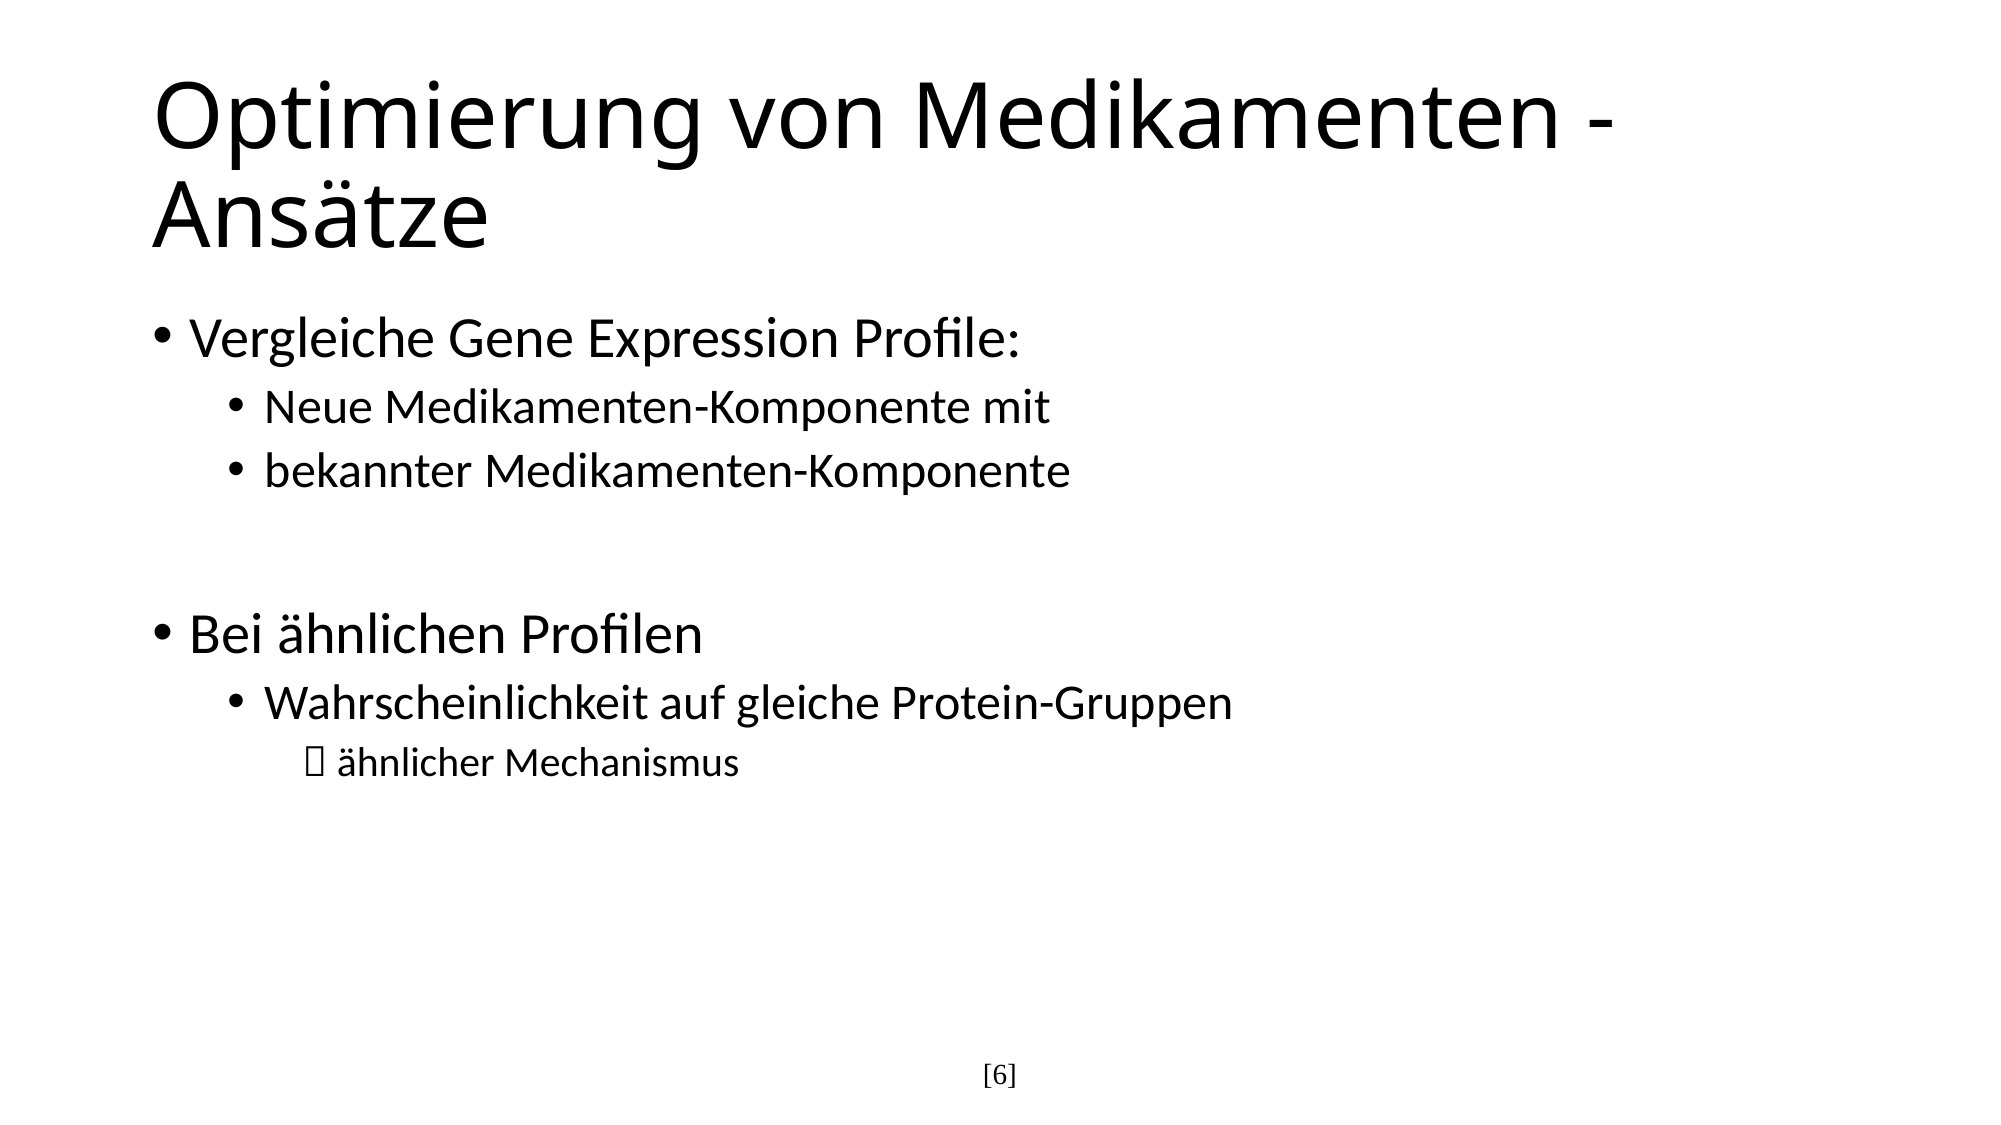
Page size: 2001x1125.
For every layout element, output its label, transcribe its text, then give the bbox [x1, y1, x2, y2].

title Optimierung von Medikamenten - Ansätze [137, 59, 1863, 278]
list Vergleiche Gene Expression Profile: Neue Medikamenten-Komponente mit bekannter Medikamenten-Komponente Bei ähnlichen Profilen Wahrscheinlichkeit auf gleiche Protein-Gruppen  ähnlicher Mechanismus [137, 299, 1863, 1014]
footer [6] [662, 1042, 1338, 1103]
